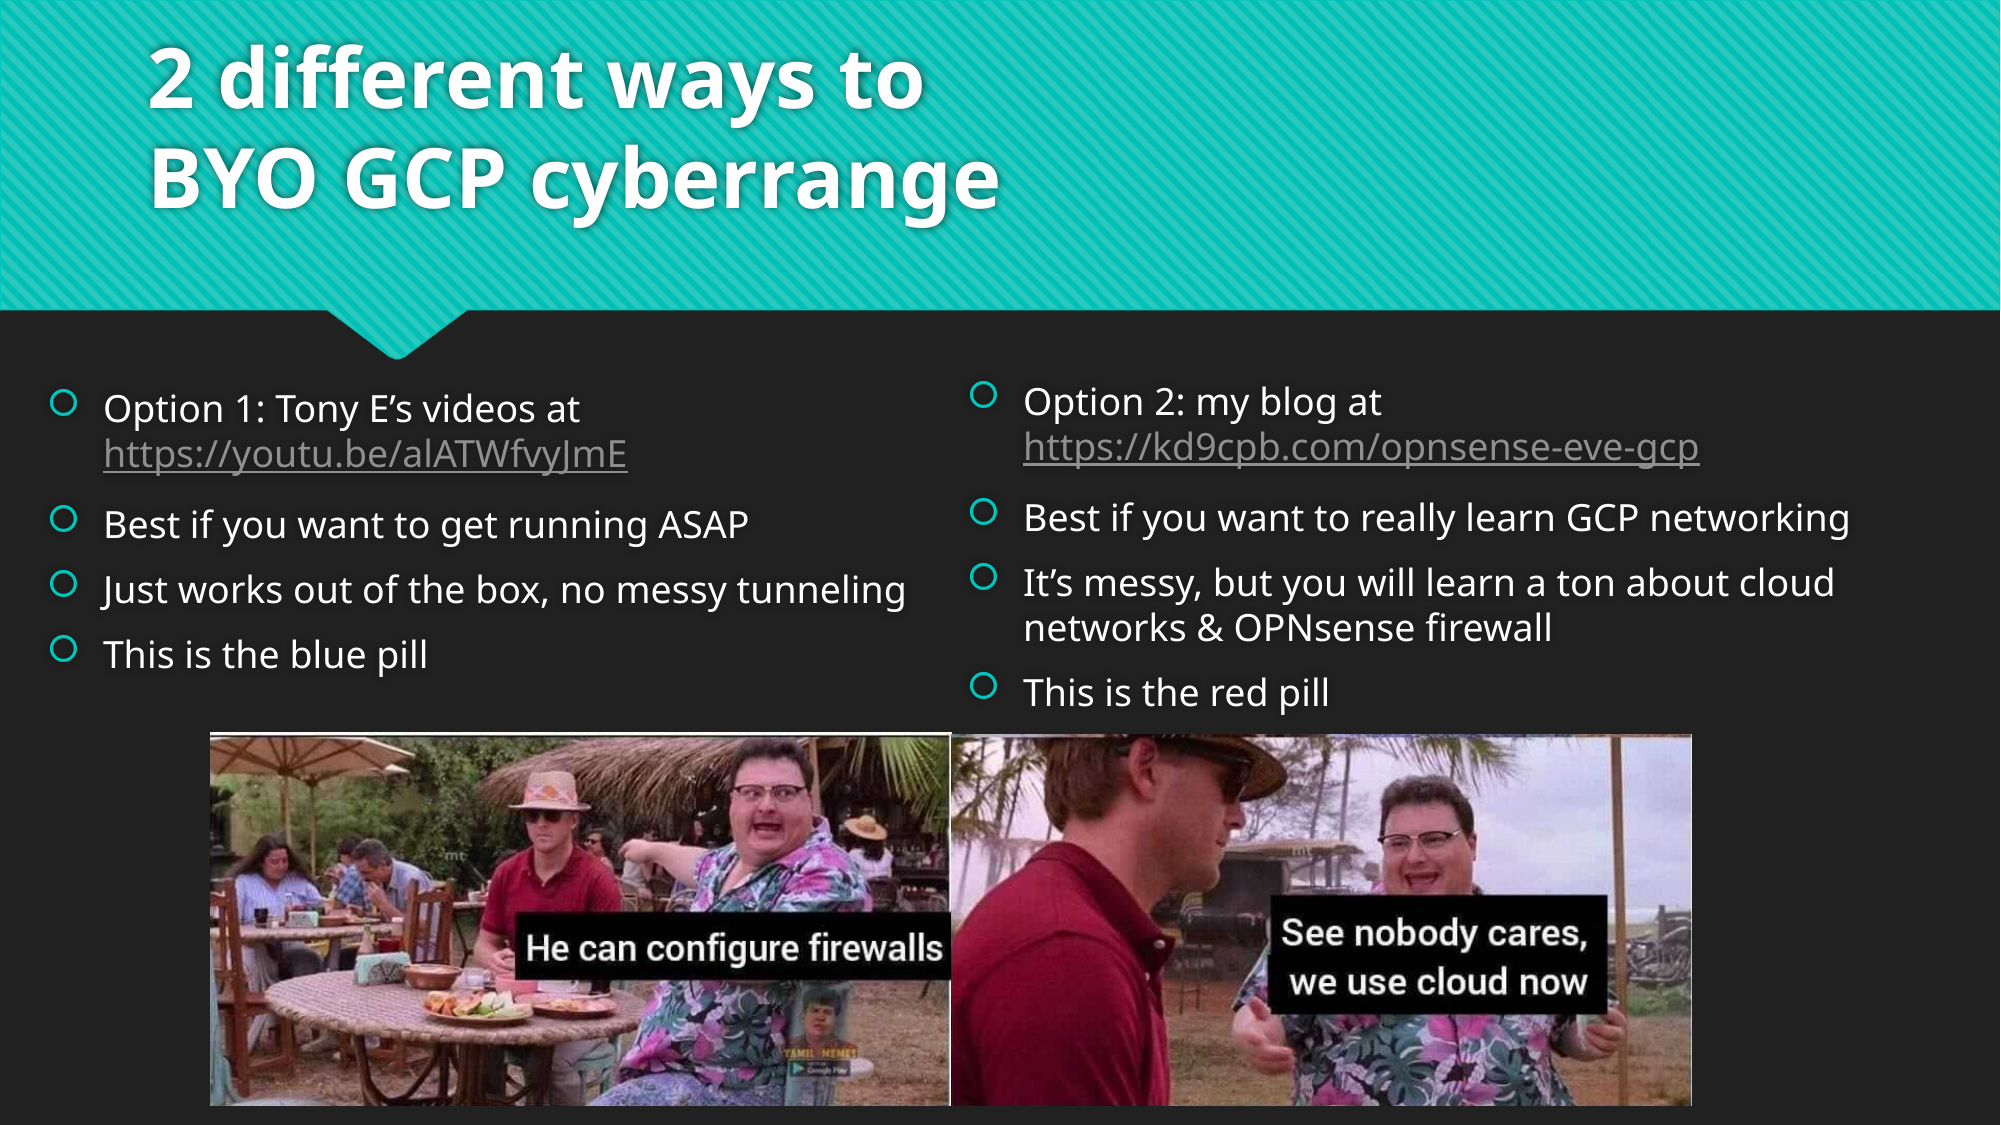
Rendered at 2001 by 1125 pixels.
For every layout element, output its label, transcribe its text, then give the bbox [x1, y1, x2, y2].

text_box Option 2: my blog at https://kd9cpb.com/opnsense-eve-gcp Best if you want to really learn GCP networking It’s messy, but you will learn a ton about cloud networks & OPNsense firewall This is the red pill [951, 262, 1910, 829]
title 2 different ways to BYO GCP cyberrange [132, 73, 1868, 233]
list Option 1: Tony E’s videos at https://youtu.be/alATWfvyJmE Best if you want to get running ASAP Just works out of the box, no messy tunneling This is the blue pill [31, 232, 931, 830]
picture [209, 732, 1692, 1106]
